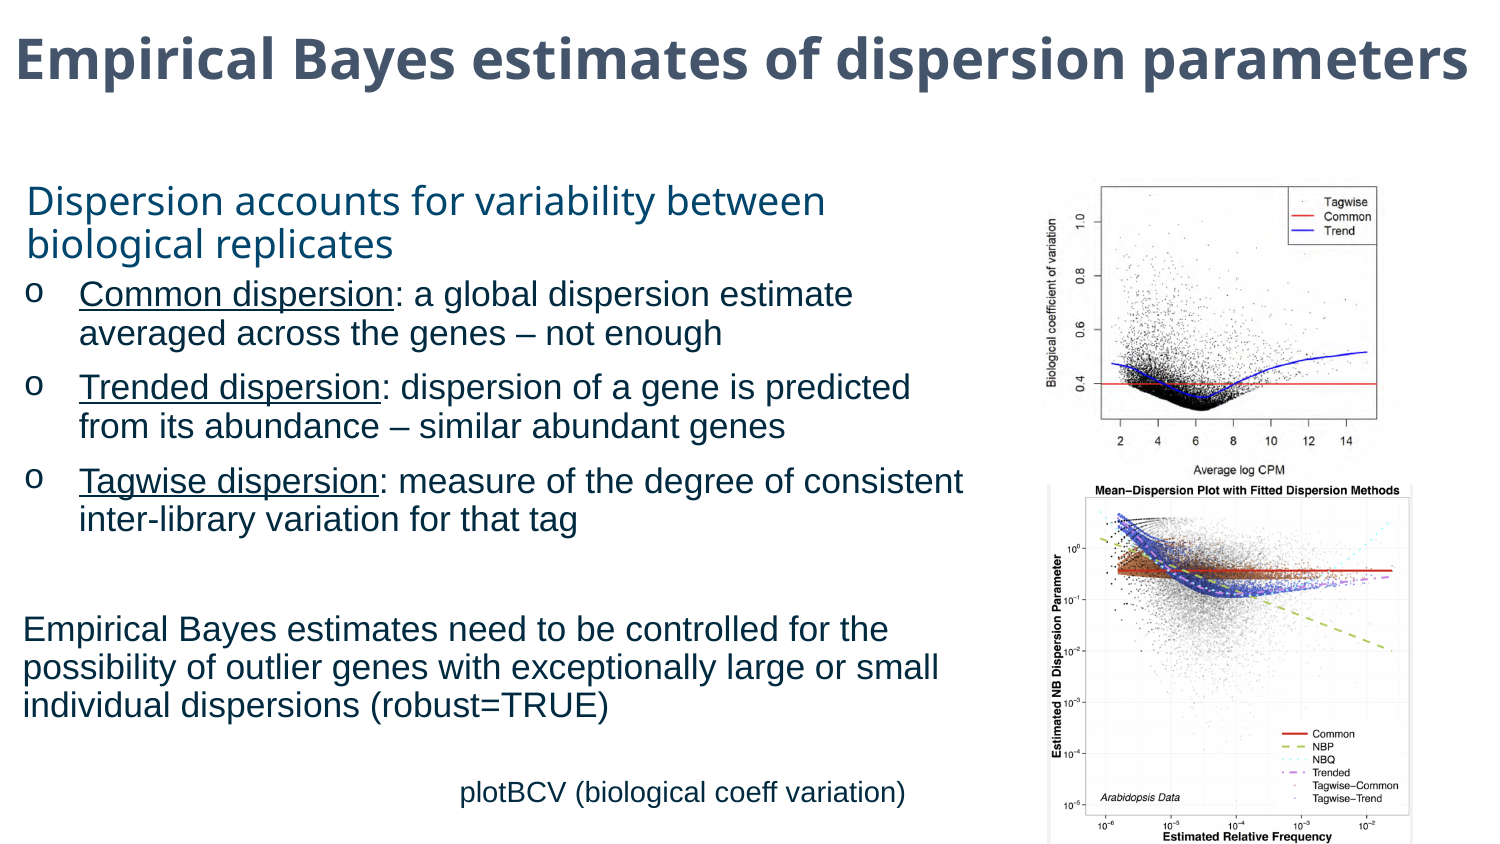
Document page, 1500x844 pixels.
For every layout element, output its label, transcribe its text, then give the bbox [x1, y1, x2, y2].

text_box plotBCV (biological coeff variation) [346, 767, 1021, 814]
picture [1047, 483, 1414, 844]
text_box Common dispersion: a global dispersion estimate averaged across the genes – not enough Trended dispersion: dispersion of a gene is predicted from its abundance – similar abundant genes Tagwise dispersion: measure of the degree of consistent inter-library variation for that tag Empirical Bayes estimates need to be controlled for the possibility of outlier genes with exceptionally large or small individual dispersions (robust=TRUE) [0, 276, 965, 726]
text_box Dispersion accounts for variability between biological replicates [14, 175, 980, 224]
picture [1034, 175, 1401, 481]
text_box Empirical Bayes estimates of dispersion parameters [14, 30, 1486, 152]
